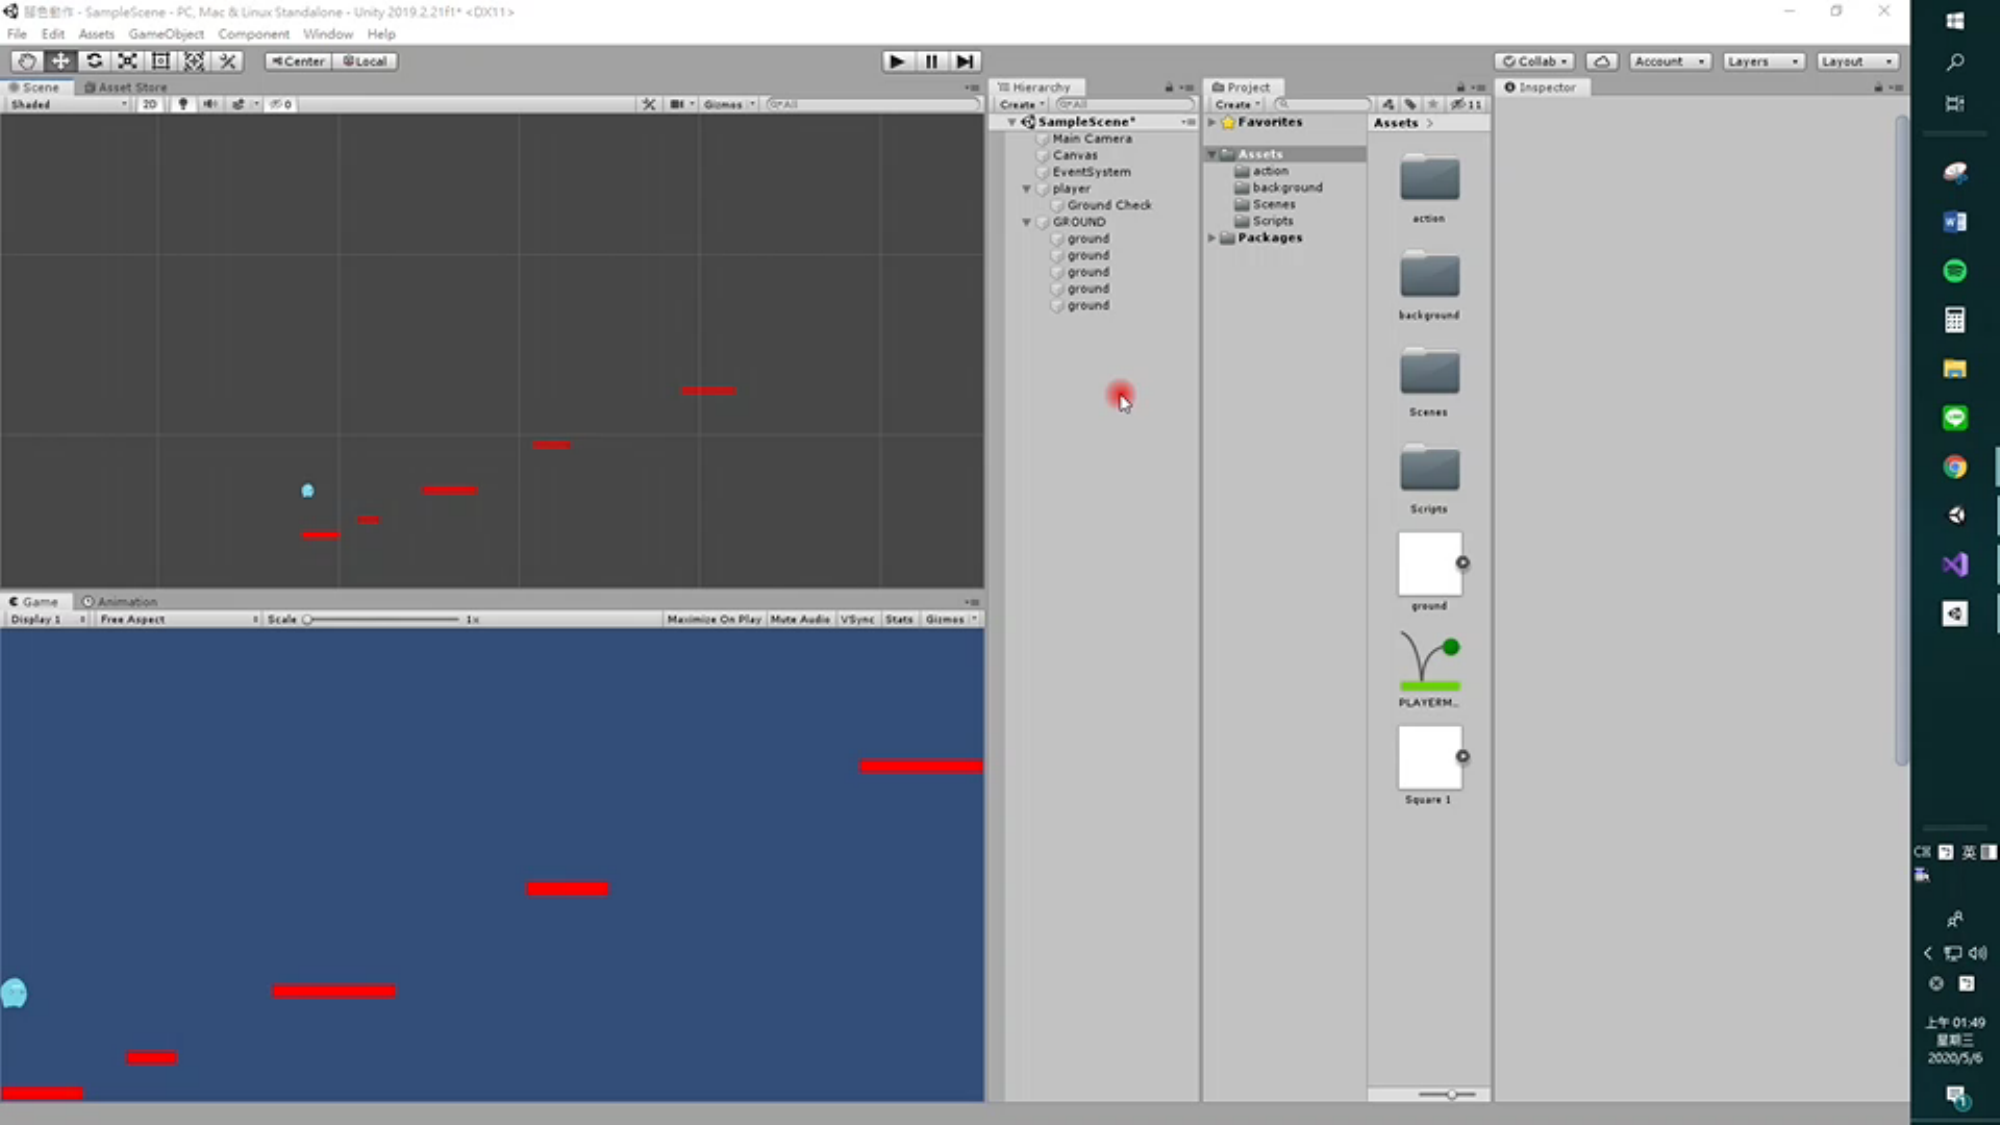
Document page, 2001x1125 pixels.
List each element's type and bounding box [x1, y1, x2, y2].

text_box [0, 0, 2000, 1125]
